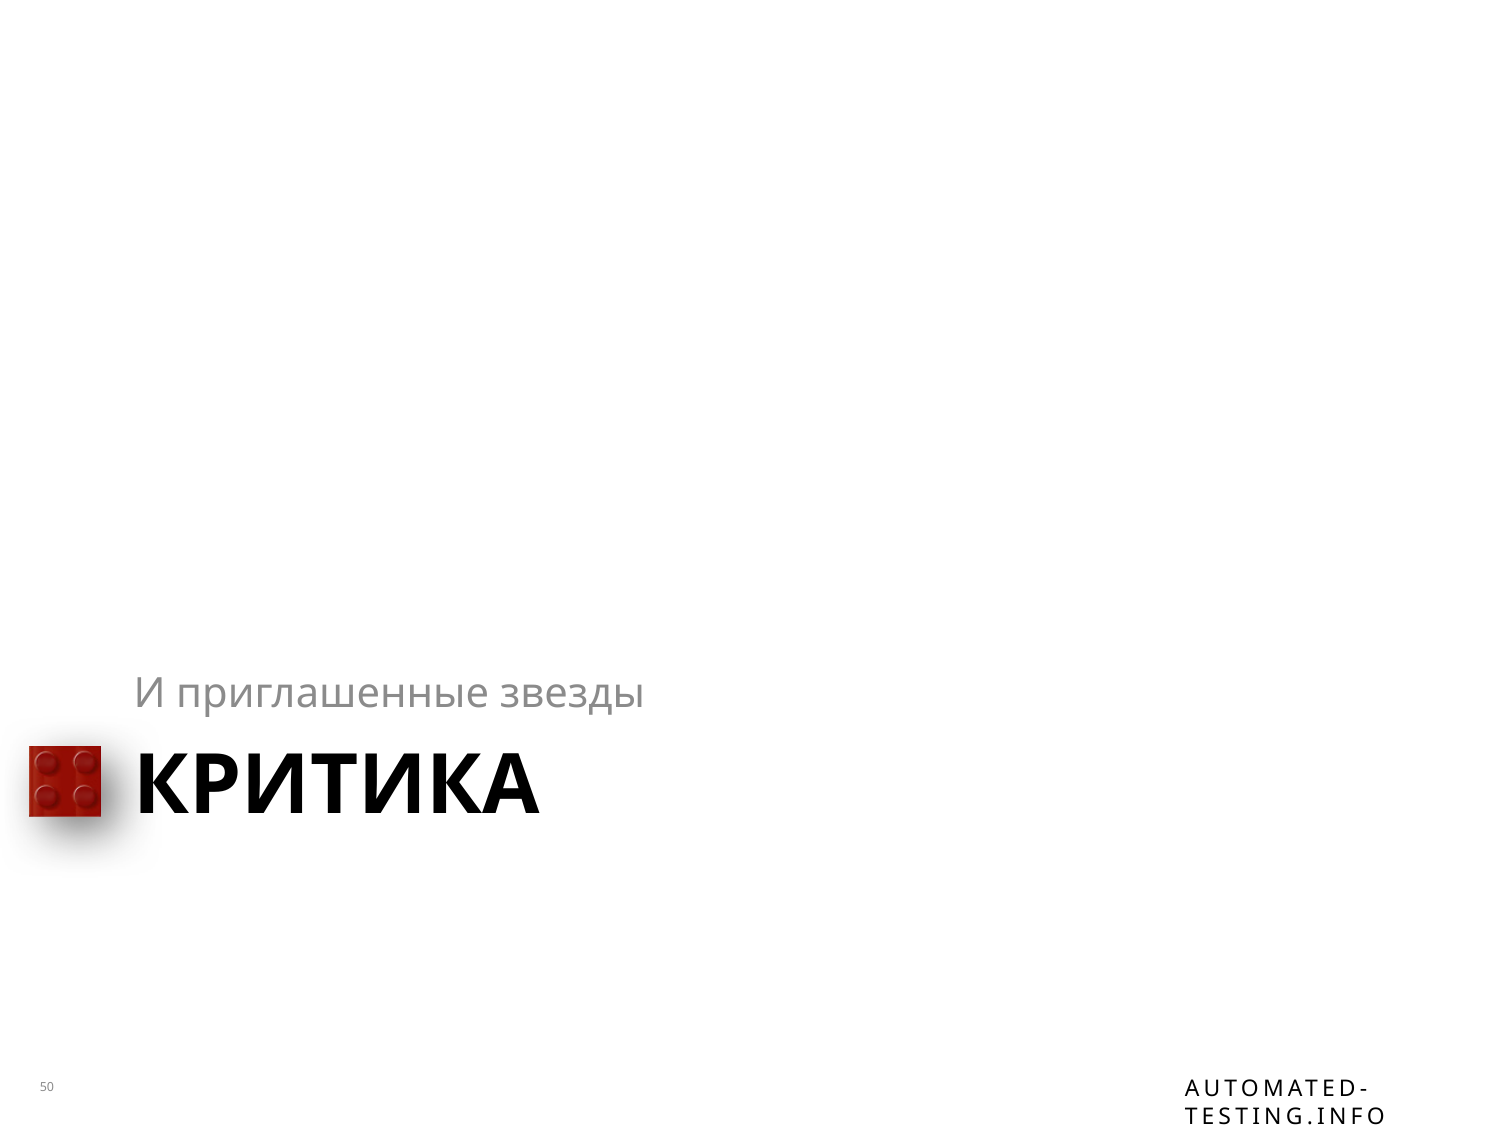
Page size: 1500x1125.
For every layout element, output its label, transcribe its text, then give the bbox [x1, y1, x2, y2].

list И приглашенные звезды [118, 476, 1394, 723]
picture [29, 746, 101, 817]
title Критика [118, 723, 1394, 947]
